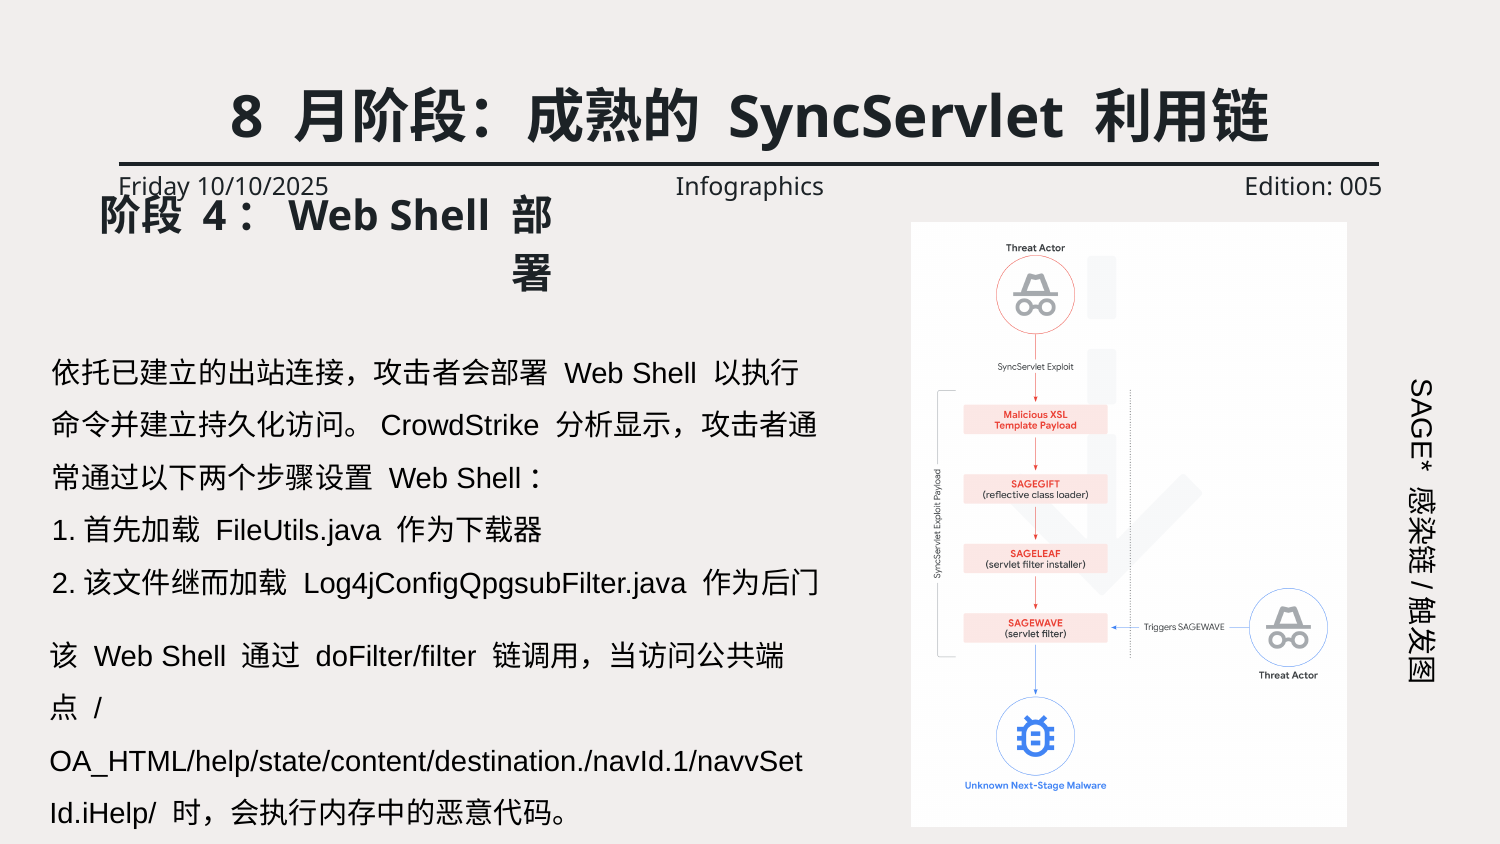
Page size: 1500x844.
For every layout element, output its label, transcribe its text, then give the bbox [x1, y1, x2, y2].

picture [911, 222, 1347, 827]
text_box 该 Web Shell 通过 doFilter/filter 链调用，当访问公共端点 / OA_HTML/help/state/content/destination./navId.1/navvSetId.iHelp/ 时，会执行内存中的恶意代码。 [34, 612, 822, 844]
text_box 阶段 4：Web Shell 部署 [69, 240, 553, 297]
text_box Friday 10/10/2025 [118, 171, 371, 200]
text_box 依托已建立的出站连接，攻击者会部署 Web Shell 以执行命令并建立持久化访问。CrowdStrike 分析显示，攻击者通常通过以下两个步骤设置 Web Shell： 1.首先加载 FileUtils.java 作为下载器 2.该文件继而加载 Log4jConfigQpgsubFilter.java 作为后门 [51, 336, 822, 597]
text_box Infographics [623, 171, 877, 200]
text_box Edition: 005 [1129, 171, 1383, 200]
title 8 月阶段：成熟的 SyncServlet 利用链 [104, 79, 1396, 149]
text_box SAGE* 感染链/触发图 [1382, 364, 1449, 747]
